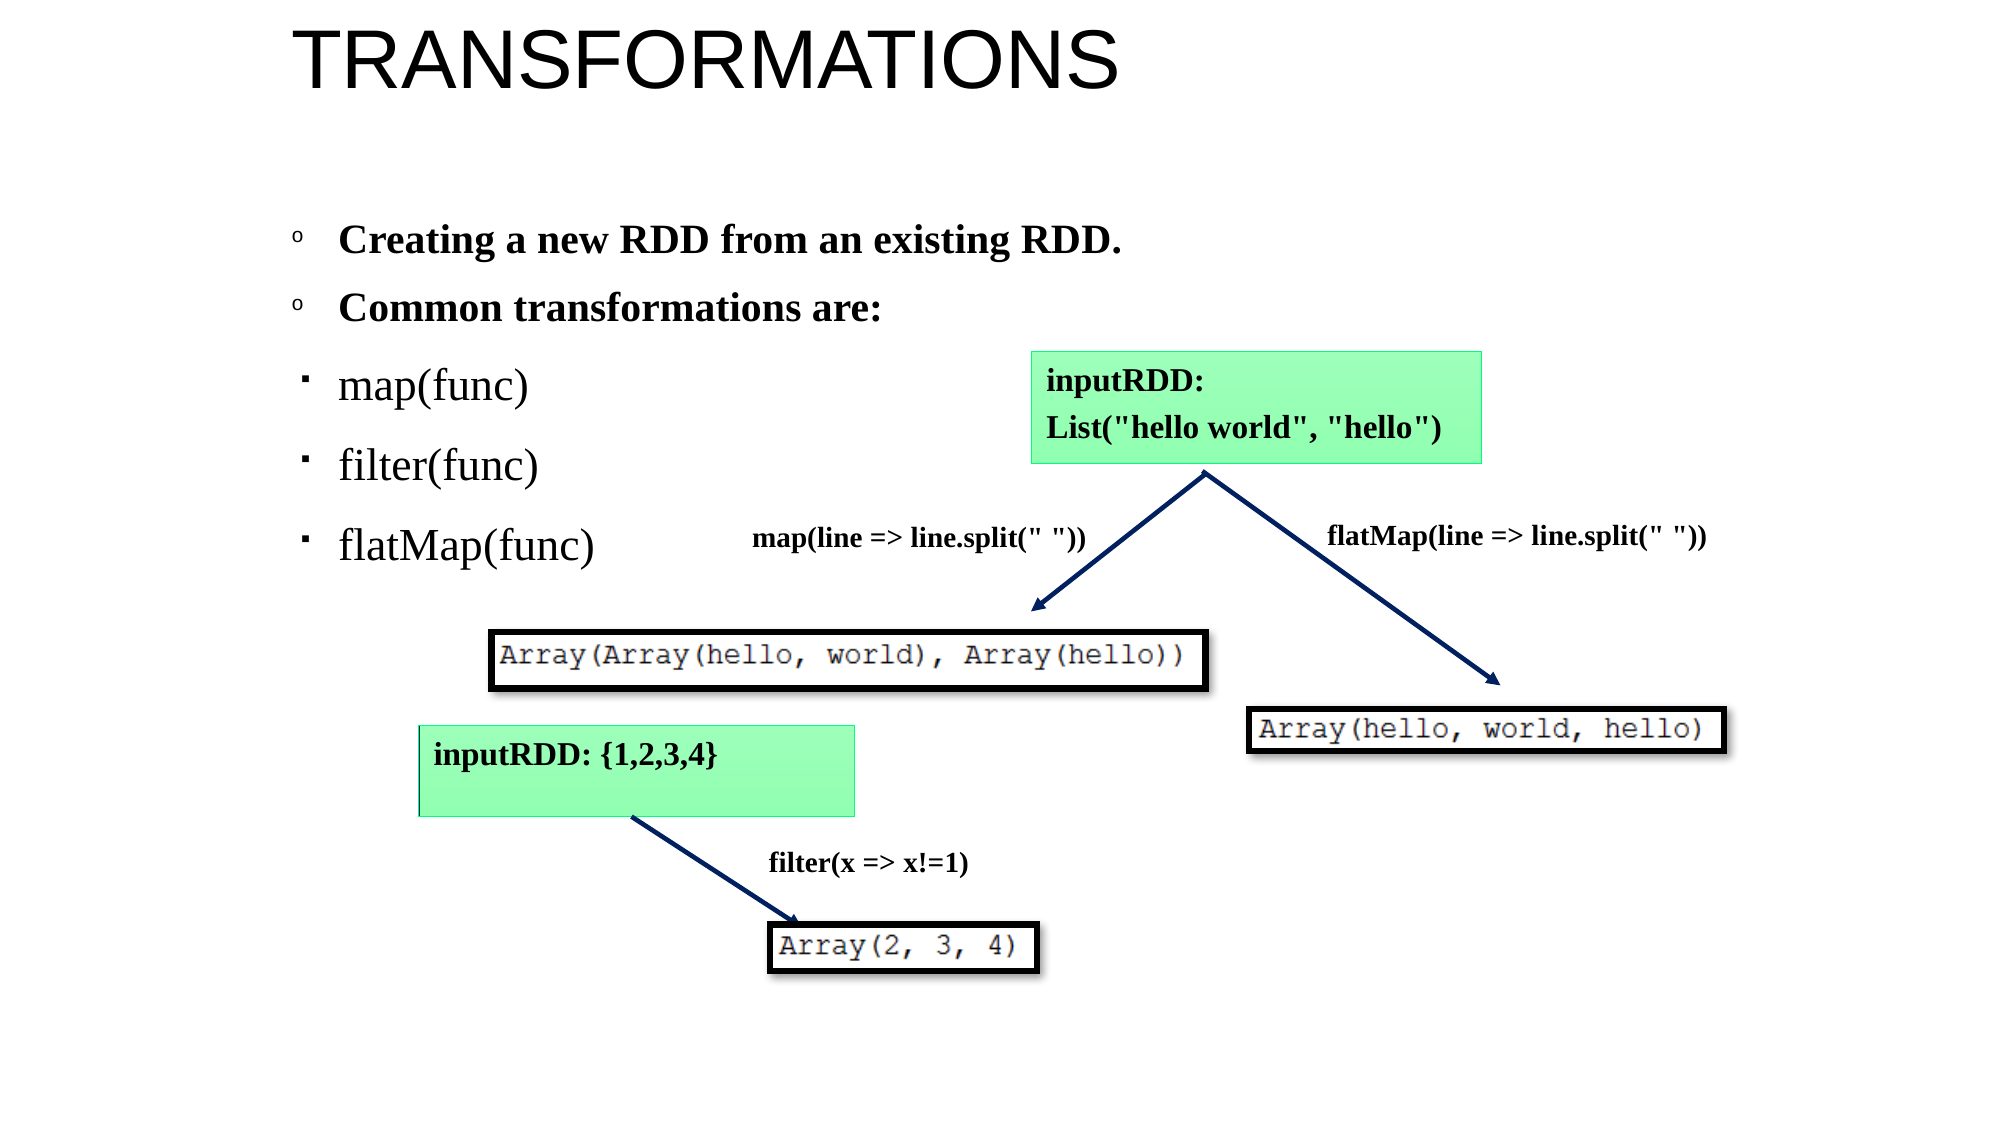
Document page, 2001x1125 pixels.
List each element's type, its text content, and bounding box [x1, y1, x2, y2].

list Creating a new RDD from an existing RDD. Common transformations are: map(func) filter(func) flatMap(func) [276, 212, 1713, 1000]
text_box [631, 816, 1172, 928]
text_box inputRDD: {1,2,3,4} [418, 725, 855, 817]
picture [772, 927, 1034, 969]
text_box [737, 472, 1202, 612]
picture [494, 635, 1203, 686]
title Transformations [276, 24, 1614, 175]
picture [1252, 712, 1722, 749]
text_box inputRDD: List("hello world", "hello") [1031, 351, 1482, 464]
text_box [1202, 471, 1730, 686]
